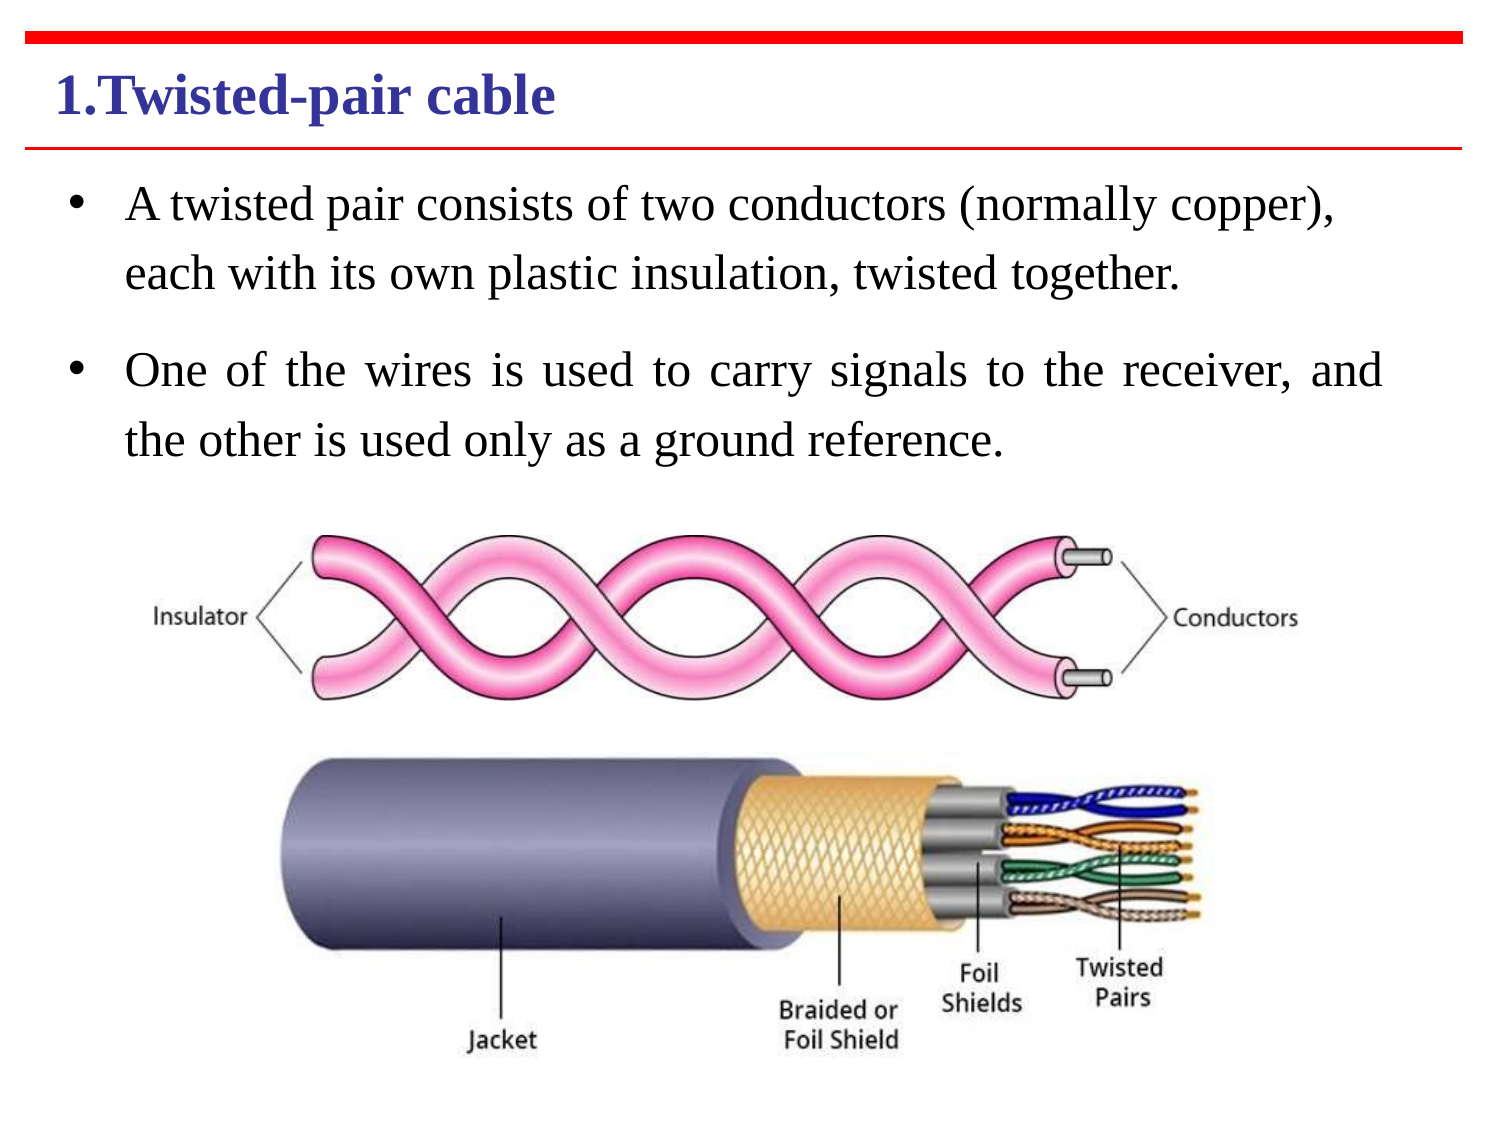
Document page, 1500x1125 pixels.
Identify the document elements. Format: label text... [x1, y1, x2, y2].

title 1.Twisted-pair cable [52, 53, 561, 244]
text_box [153, 535, 1299, 701]
text_box [274, 750, 1215, 1058]
text_box A twisted pair consists of two conductors (normally copper), each with its own plastic insulation, twisted together. One of the wires is used to carry signals to the receiver, and the other is used only as a ground reference. [66, 160, 1388, 466]
